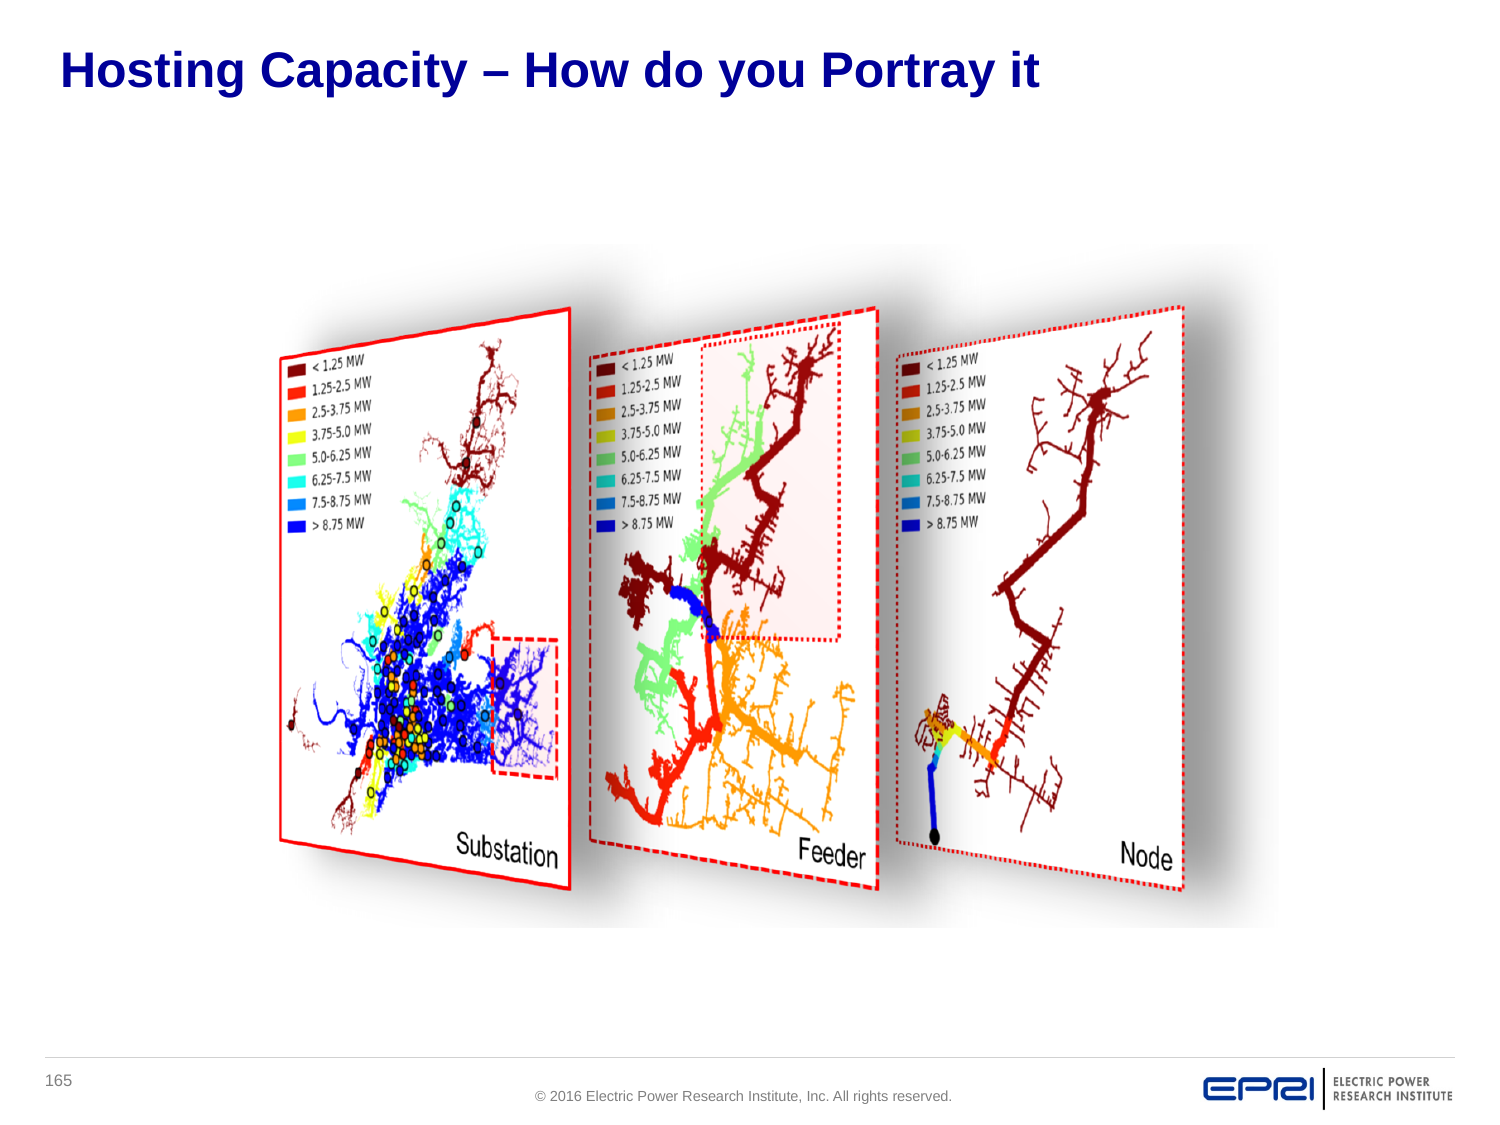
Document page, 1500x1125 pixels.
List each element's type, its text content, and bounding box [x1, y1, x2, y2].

picture [269, 243, 1279, 929]
title Hosting Capacity – How do you Portray it [44, 29, 1456, 151]
picture [1200, 1064, 1455, 1113]
